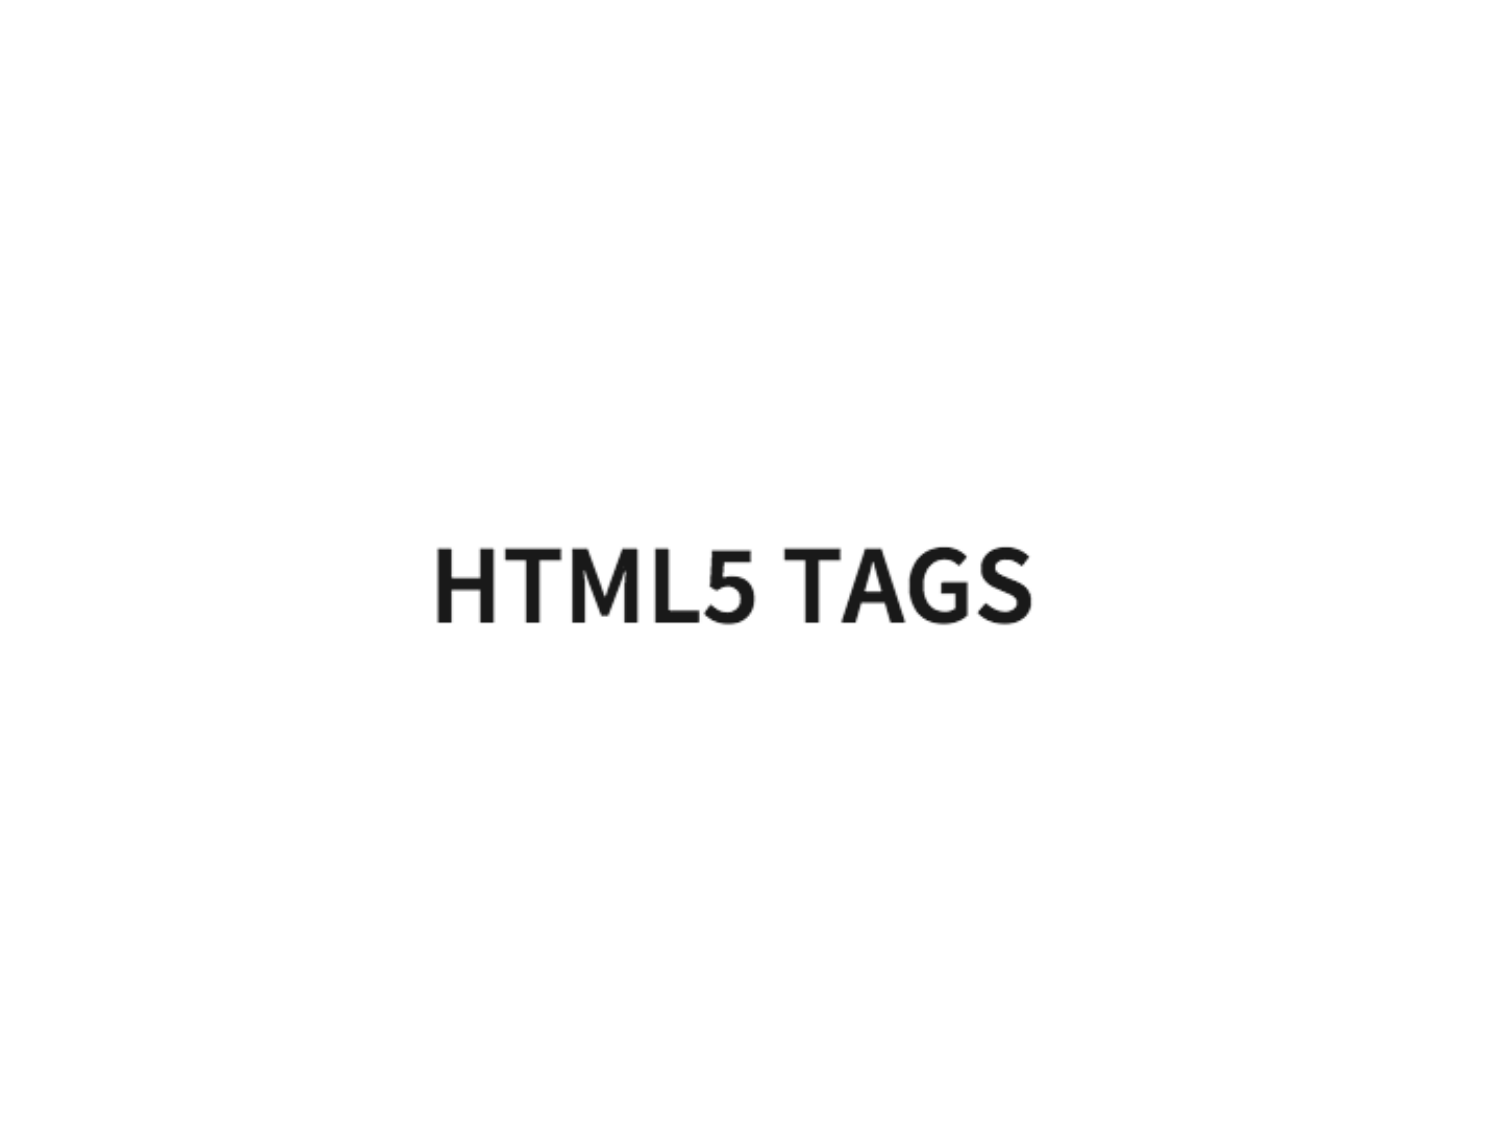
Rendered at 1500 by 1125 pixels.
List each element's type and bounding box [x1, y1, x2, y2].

picture [253, 418, 1246, 707]
